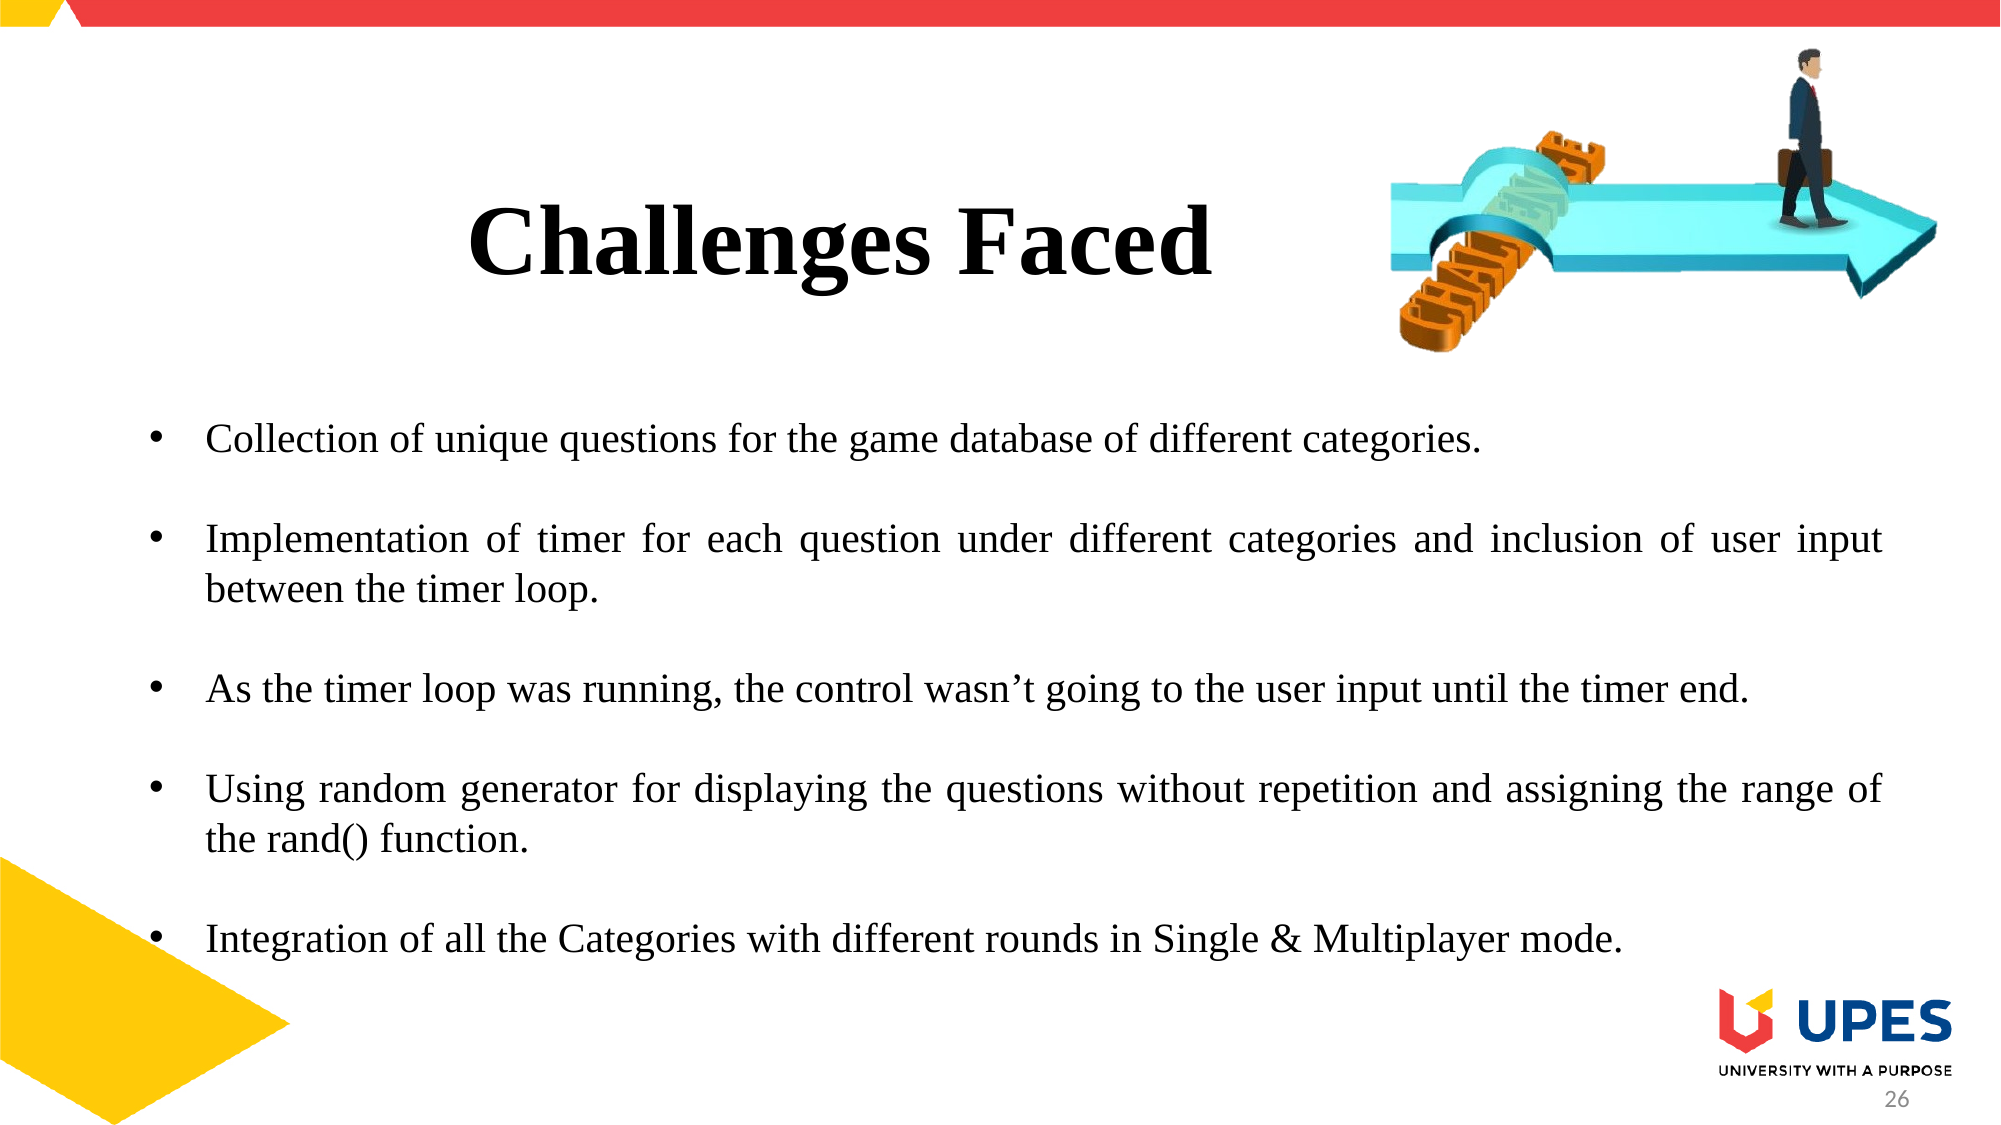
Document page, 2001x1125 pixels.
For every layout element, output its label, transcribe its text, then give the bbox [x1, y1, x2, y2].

text_box Collection of unique questions for the game database of different categories. Implementation of timer for each question under different categories and inclusion of user input between the timer loop. As the timer loop was running, the control wasn’t going to the user input until the timer end. Using random generator for displaying the questions without repetition and assigning the range of the rand() function. Integration of all the Categories with different rounds in Single & Multiplayer mode. [134, 403, 1900, 1019]
title Challenges Faced [0, 187, 1376, 281]
picture [0, 0, 2001, 1125]
